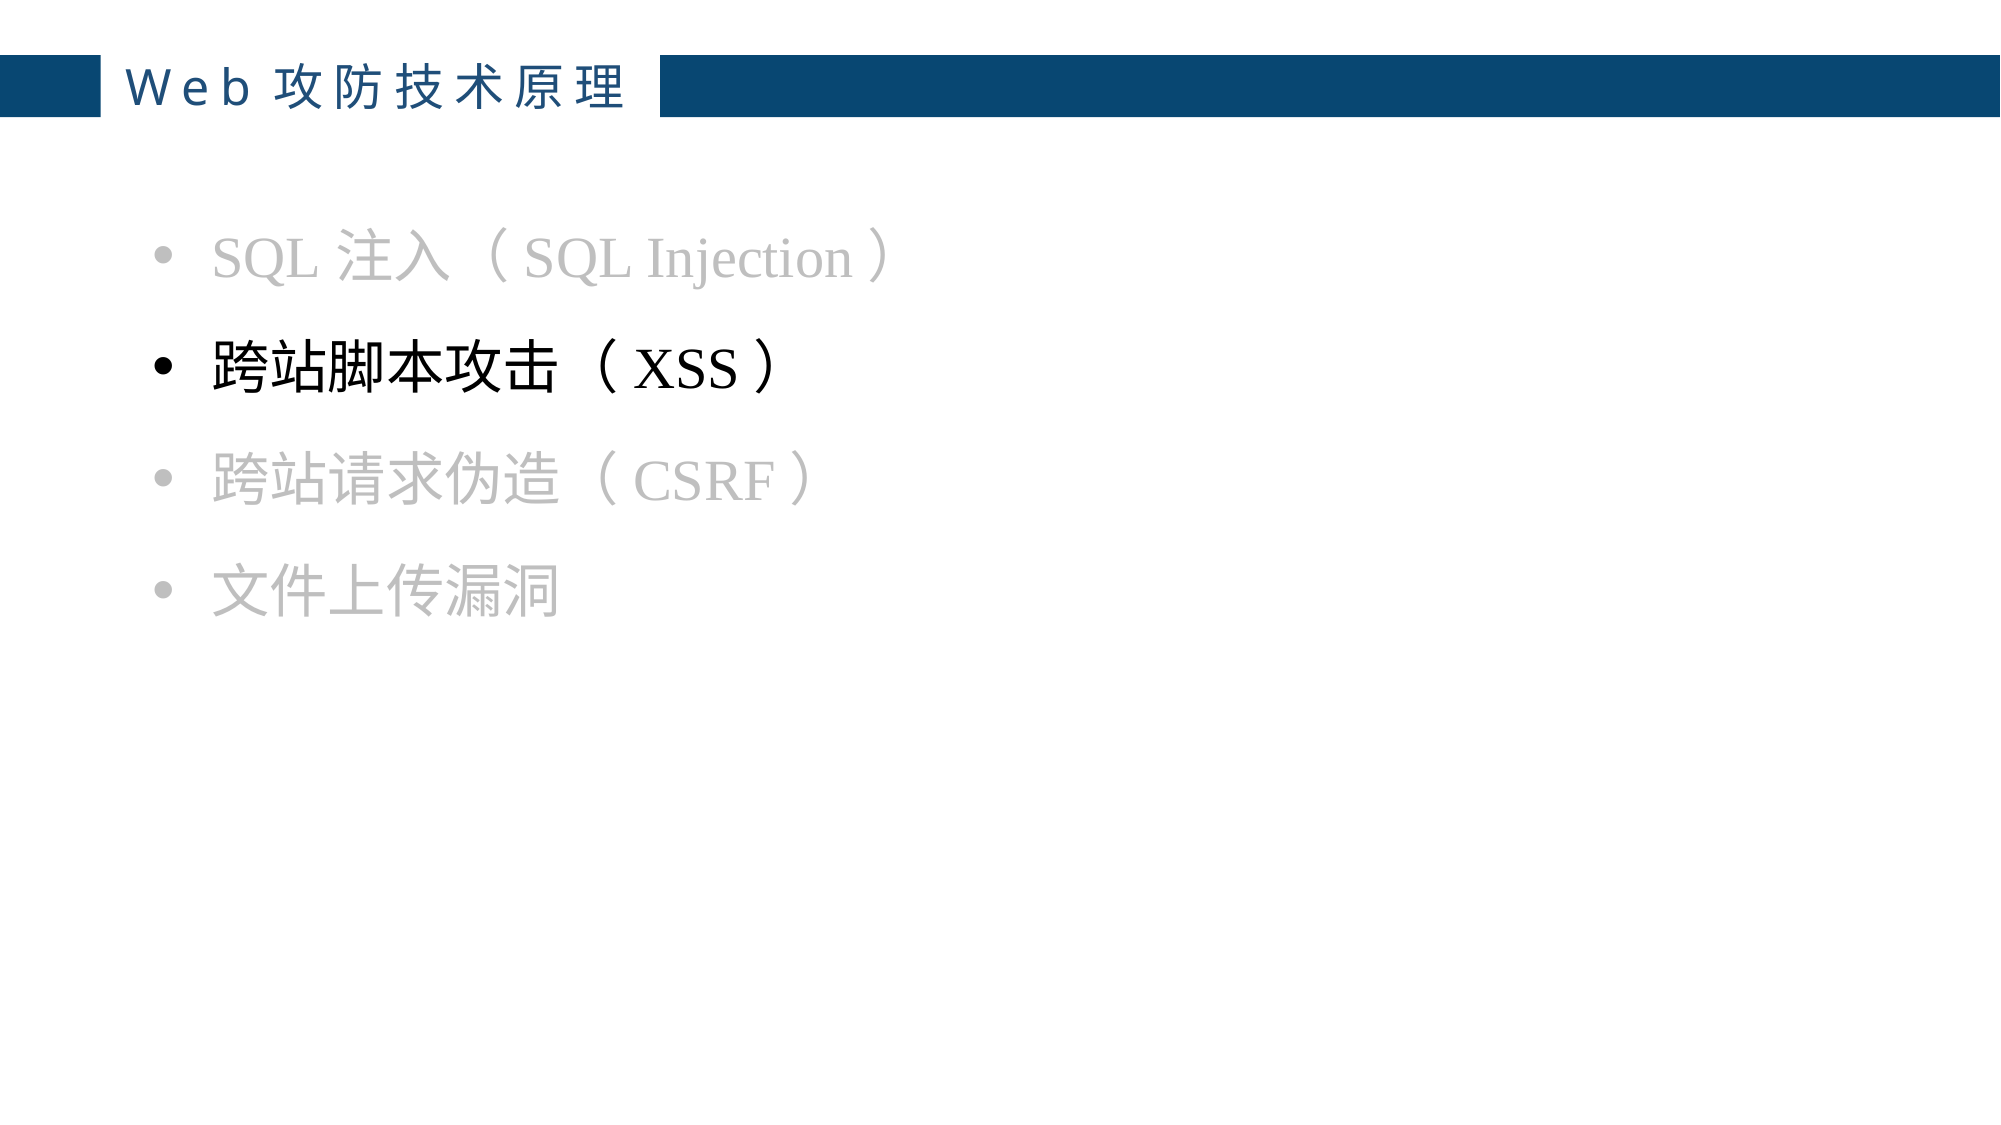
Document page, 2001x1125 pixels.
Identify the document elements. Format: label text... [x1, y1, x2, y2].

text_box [0, 55, 2000, 118]
list SQL注入（SQL Injection） 跨站脚本攻击（XSS） 跨站请求伪造（CSRF） 文件上传漏洞 [137, 190, 1863, 1015]
